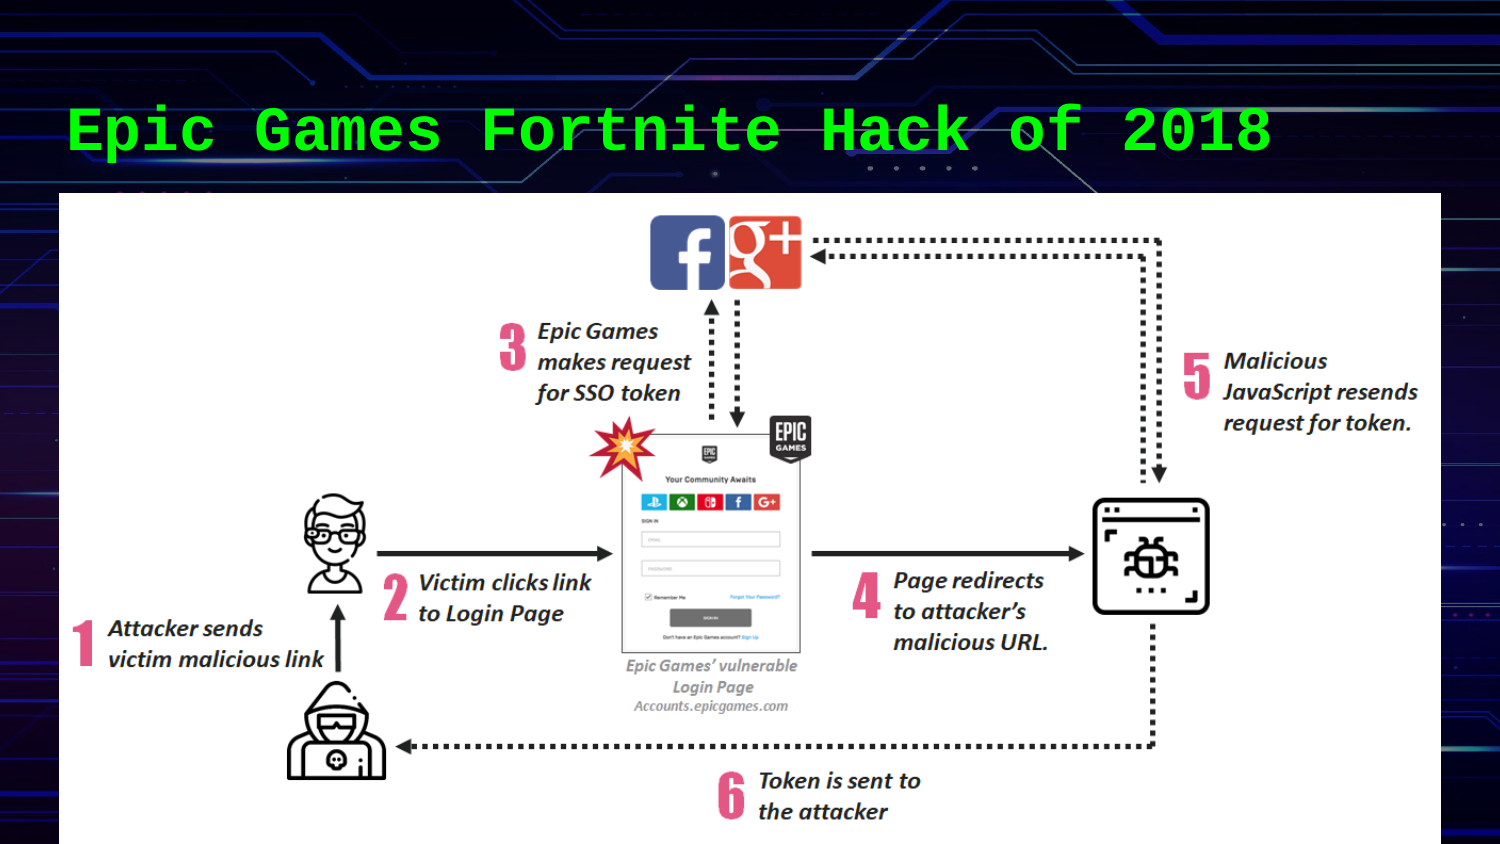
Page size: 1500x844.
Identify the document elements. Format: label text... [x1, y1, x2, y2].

picture [0, 0, 1500, 844]
title Epic Games Fortnite Hack of 2018 [51, 72, 1449, 167]
